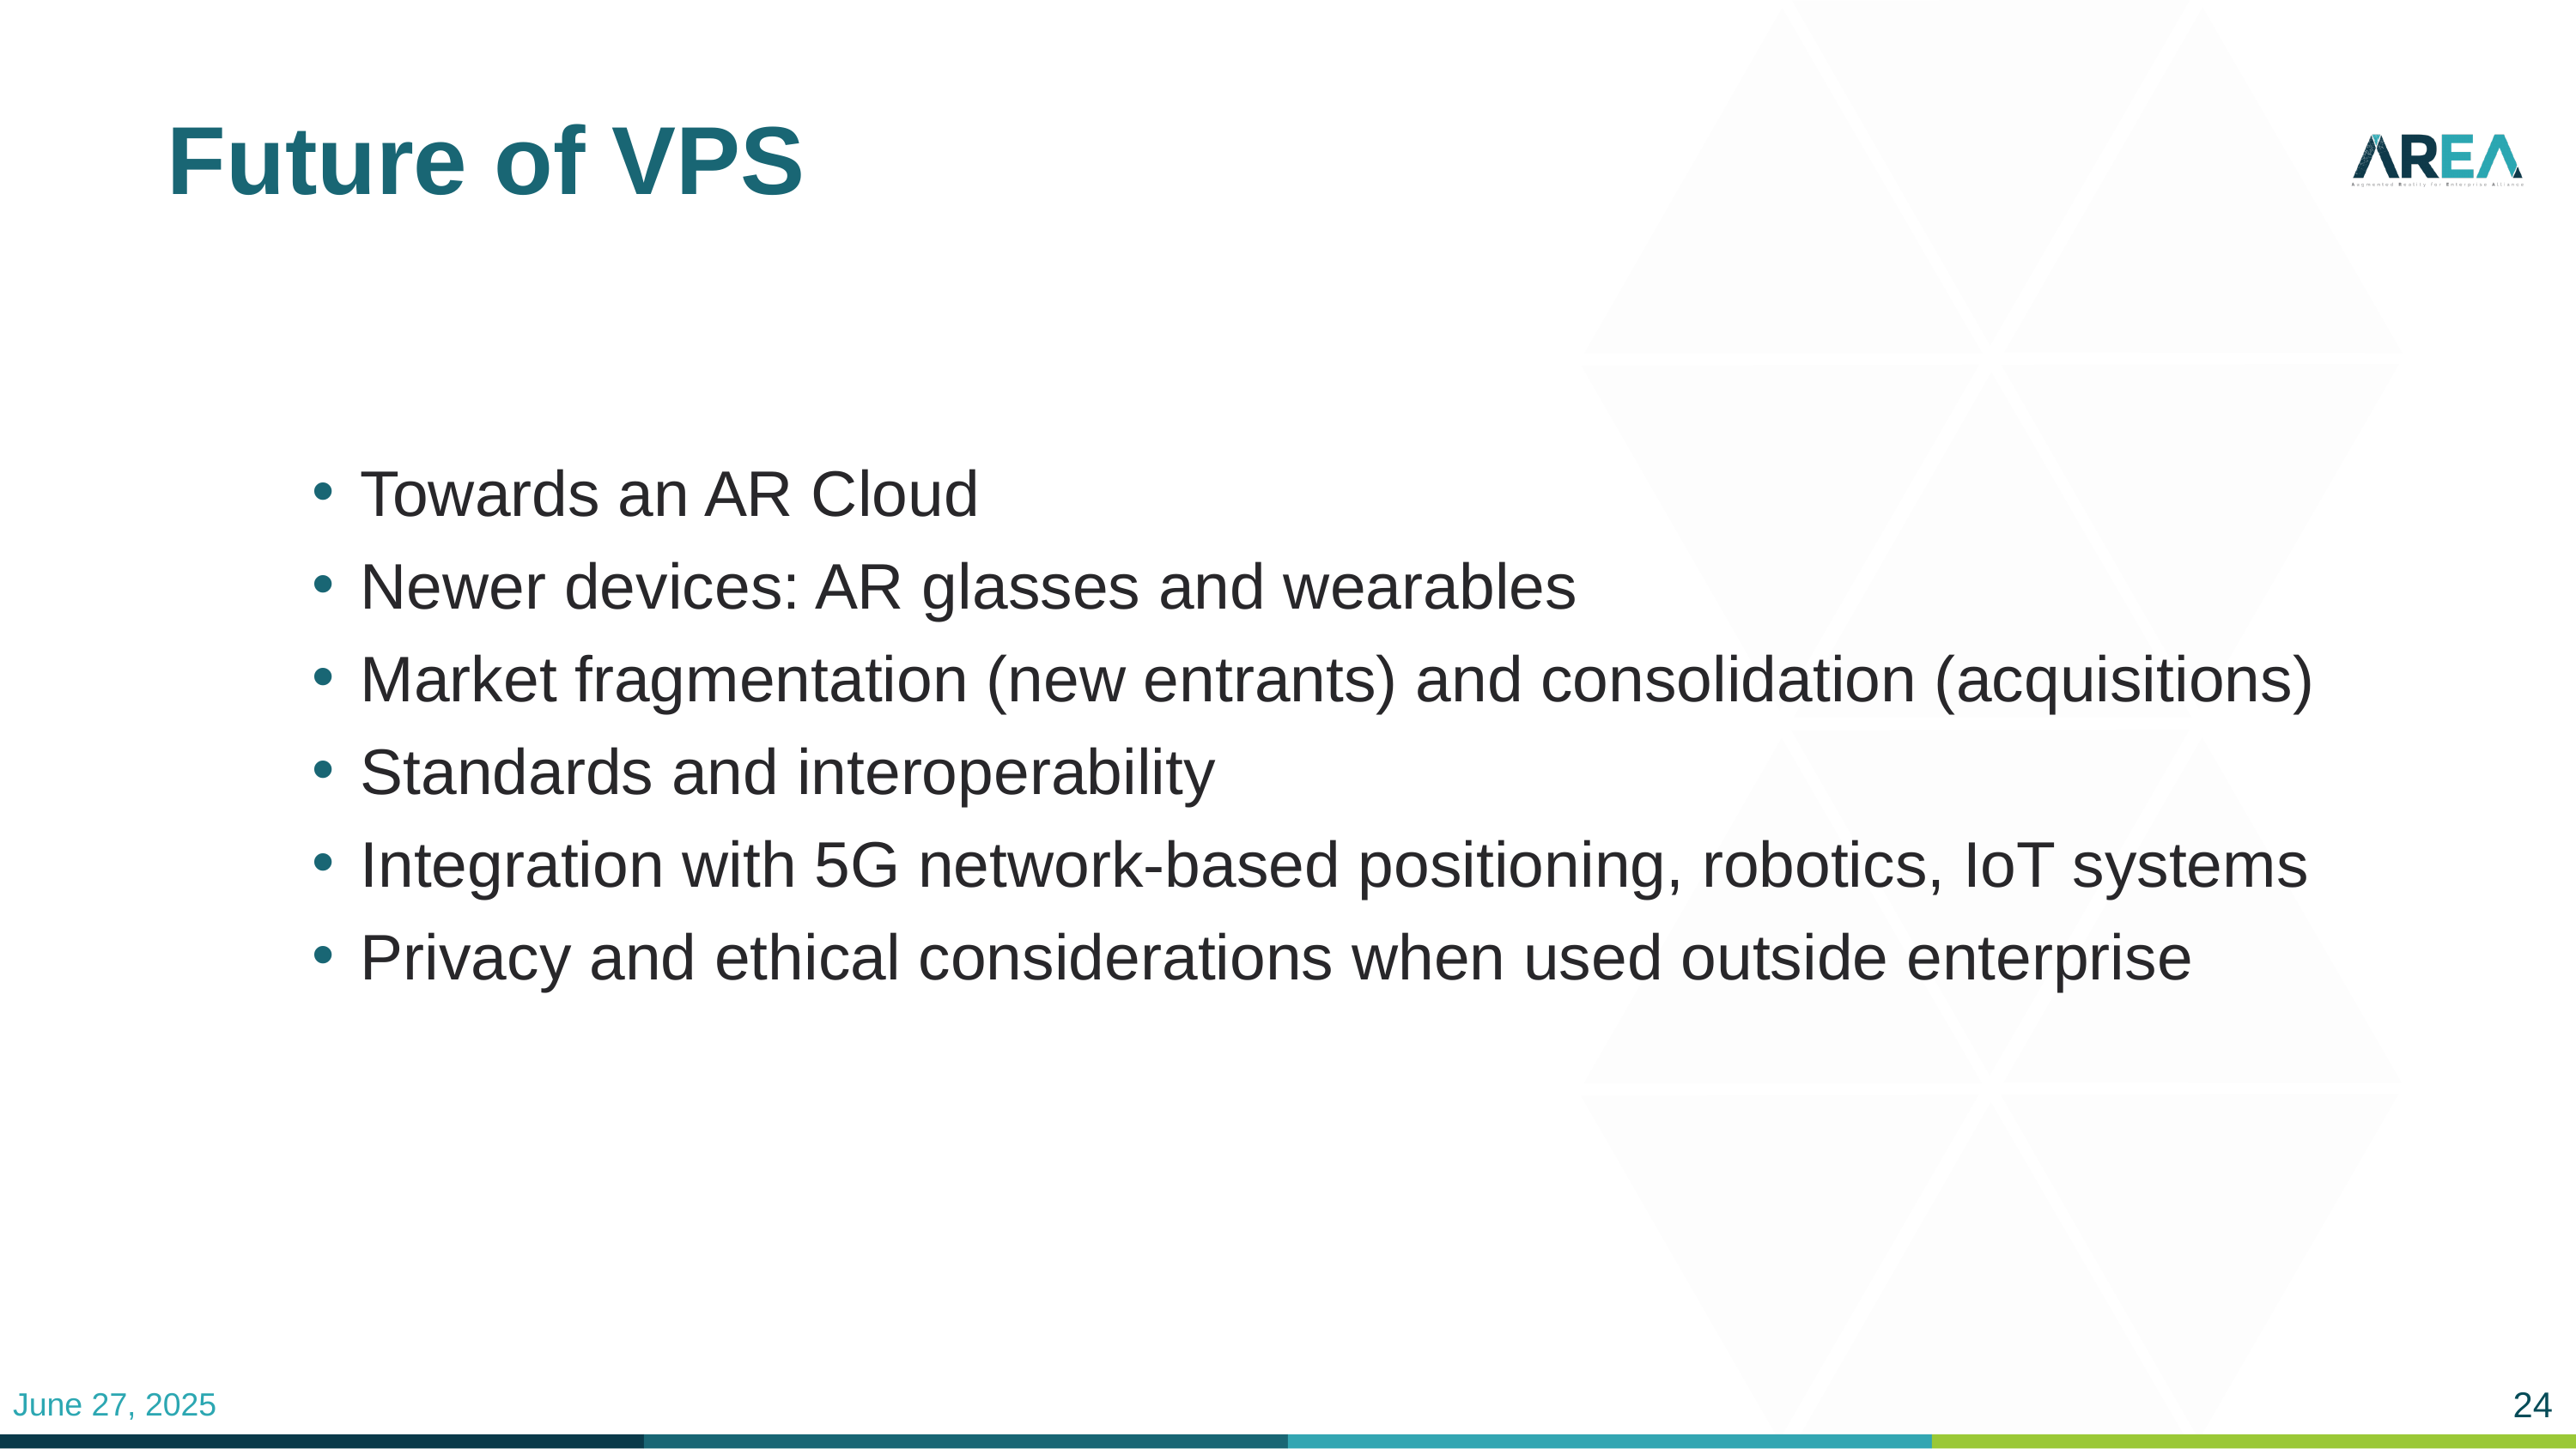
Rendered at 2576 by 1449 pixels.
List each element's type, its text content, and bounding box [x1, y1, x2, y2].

slide_number 24 [2454, 1364, 2576, 1442]
list Towards an AR Cloud Newer devices: AR glasses and wearables Market fragmentation (new entrants) and consolidation (acquisitions) Standards and interoperability Integration with 5G network-based positioning, robotics, IoT systems Privacy and ethical considerations when used outside enterprise [251, 430, 2432, 1309]
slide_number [0, 1374, 593, 1431]
picture [2432, 132, 2524, 187]
title Future of VPS [144, 70, 2432, 240]
